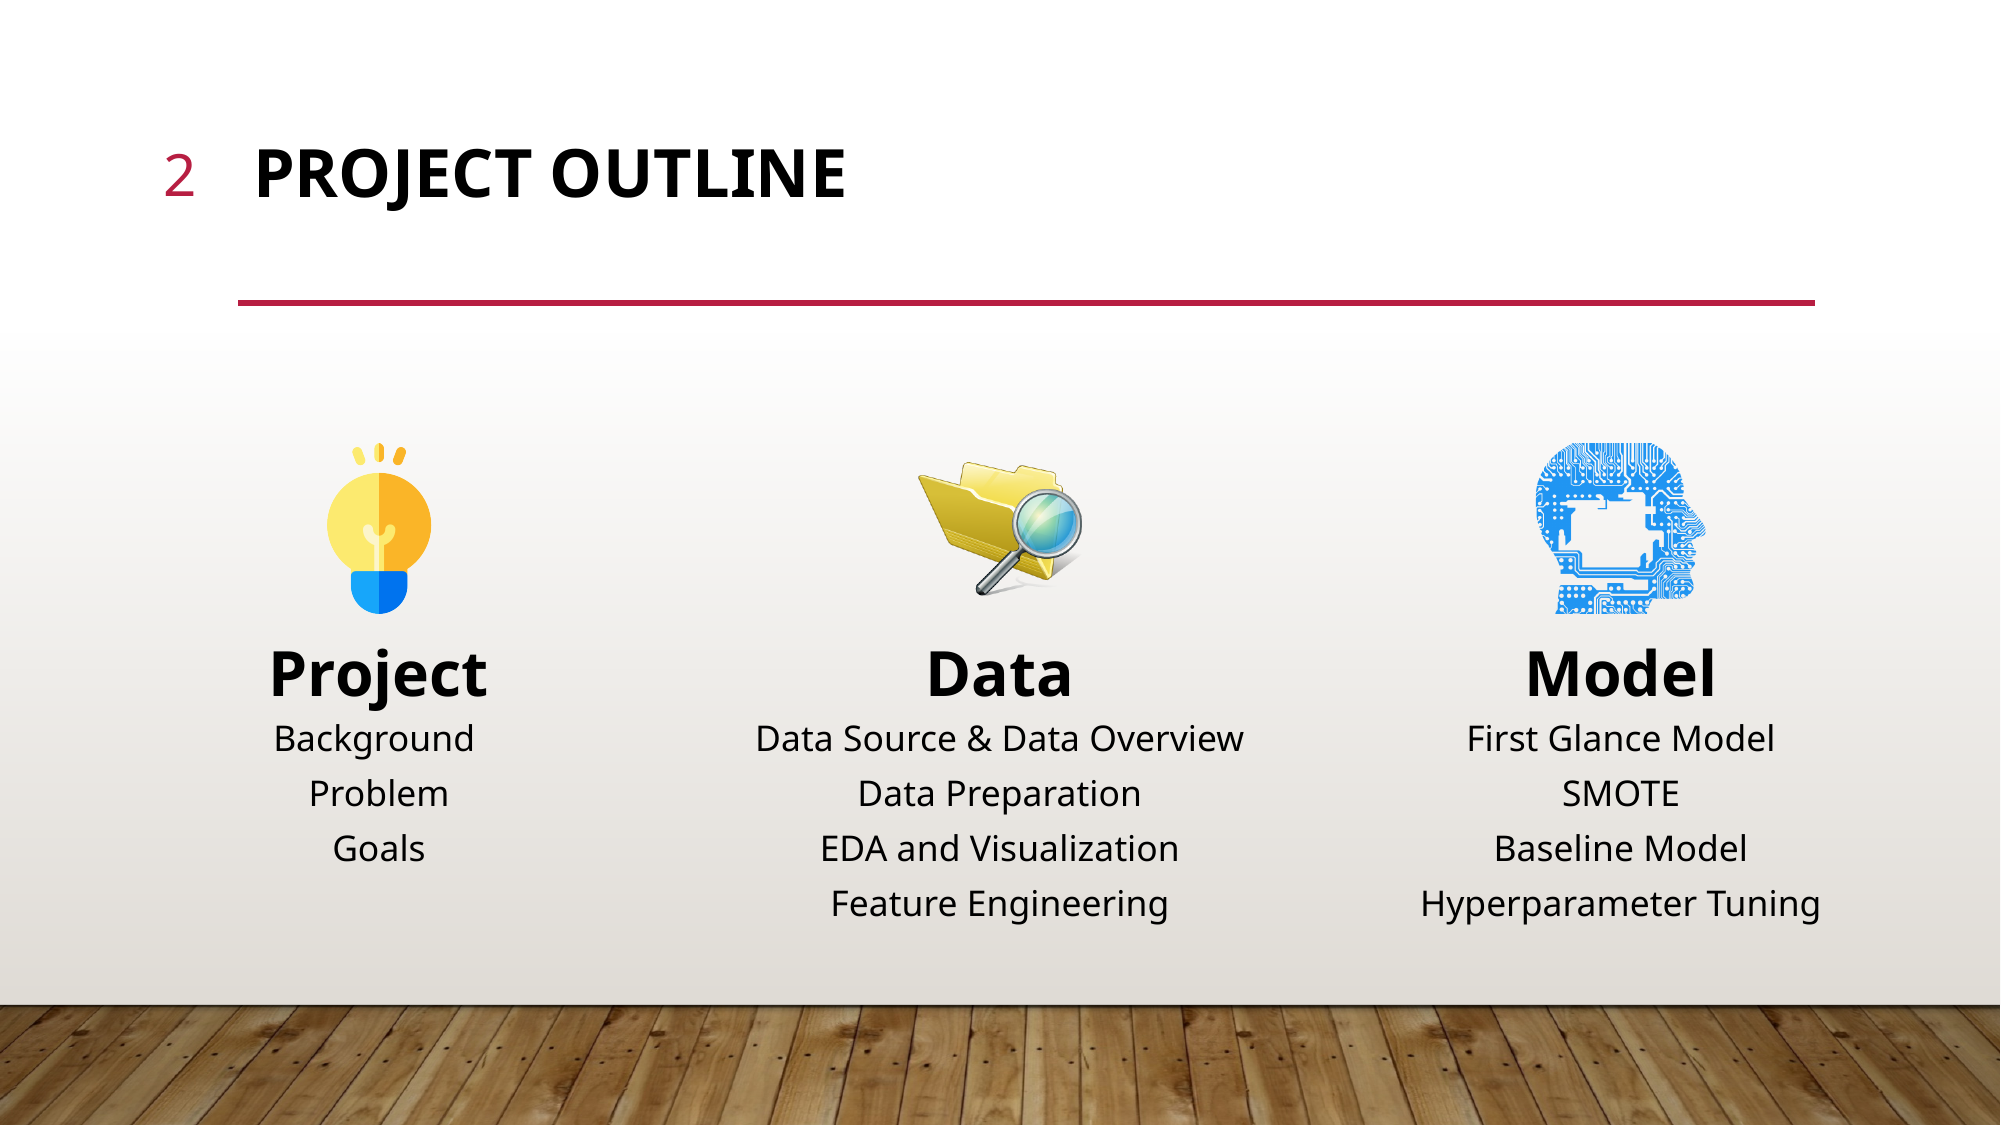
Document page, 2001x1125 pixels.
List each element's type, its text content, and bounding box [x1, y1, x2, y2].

title Project Outline [238, 131, 1814, 305]
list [134, 408, 1866, 962]
picture [0, 1005, 2000, 1125]
slide_number 2 [78, 131, 212, 214]
